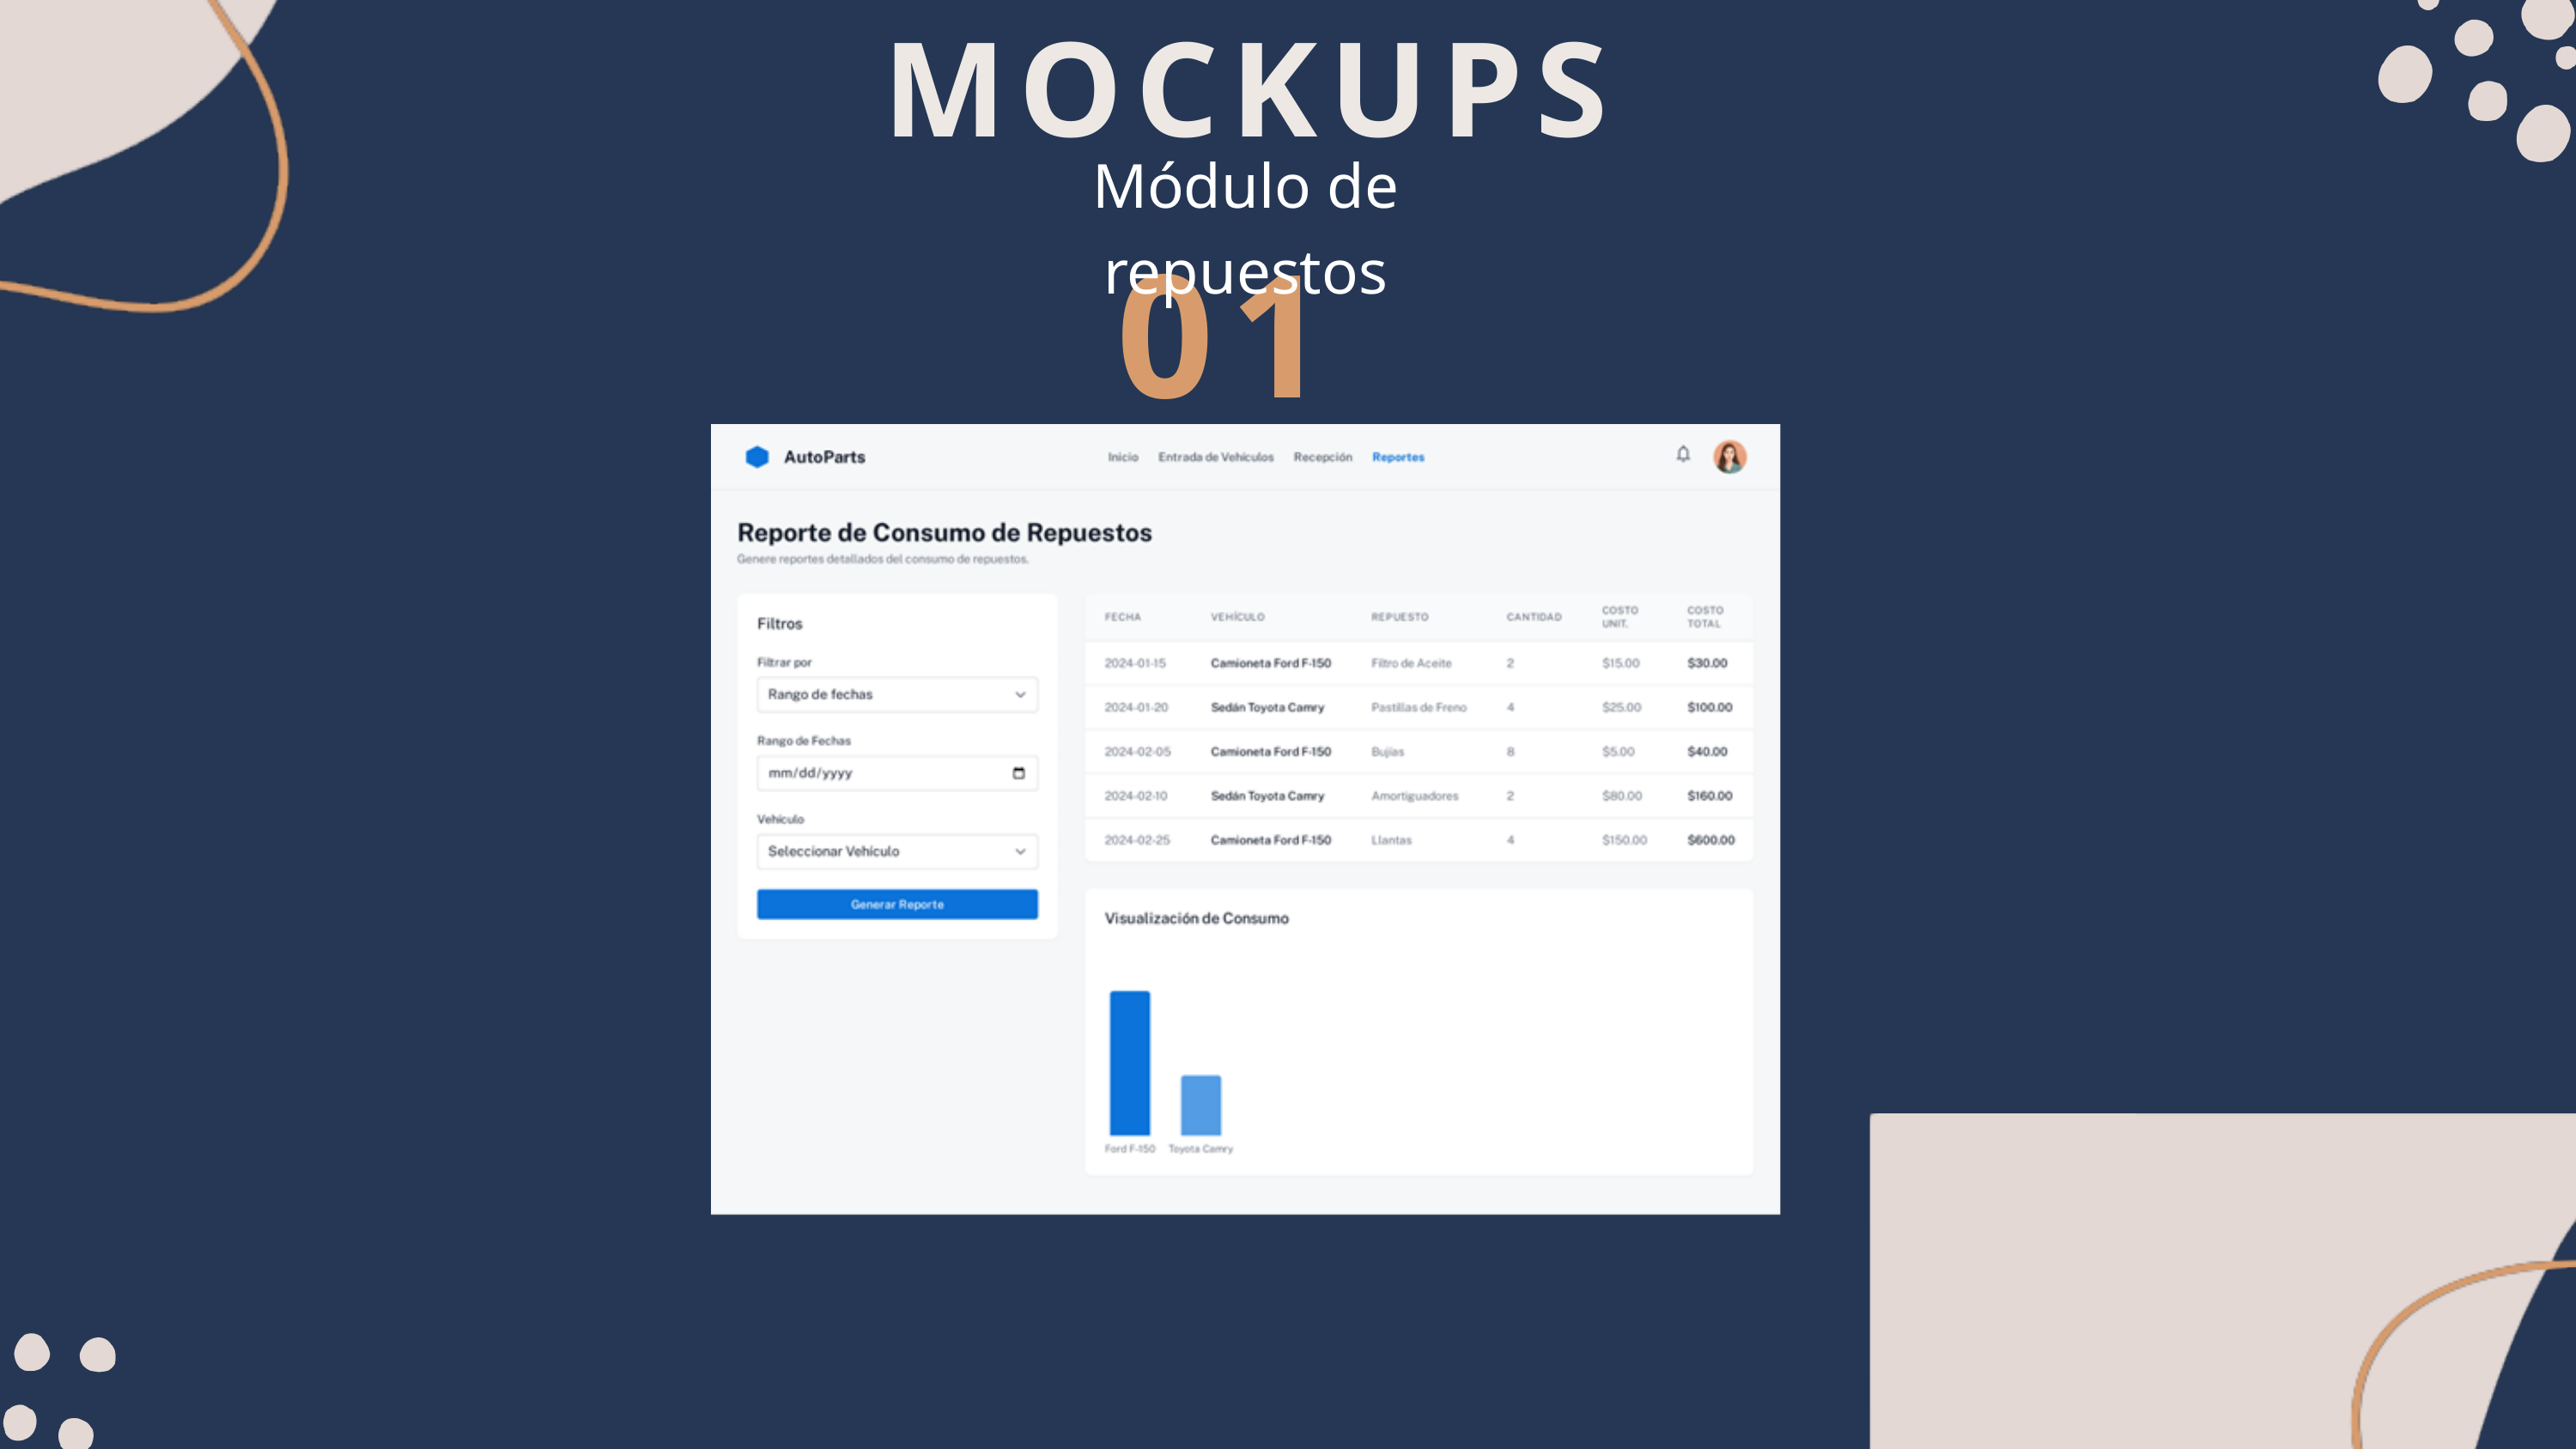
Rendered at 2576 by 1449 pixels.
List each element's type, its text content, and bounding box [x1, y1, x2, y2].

text_box [711, 424, 1781, 1217]
text_box [2378, 0, 2516, 121]
text_box [2516, 0, 2576, 180]
text_box MOCKUPS [659, 0, 1832, 164]
text_box [1869, 1113, 2576, 1449]
text_box Módulo de repuestos [943, 135, 1549, 391]
text_box [0, 1333, 116, 1449]
text_box [0, 0, 621, 537]
text_box 01 [1105, 391, 1340, 433]
